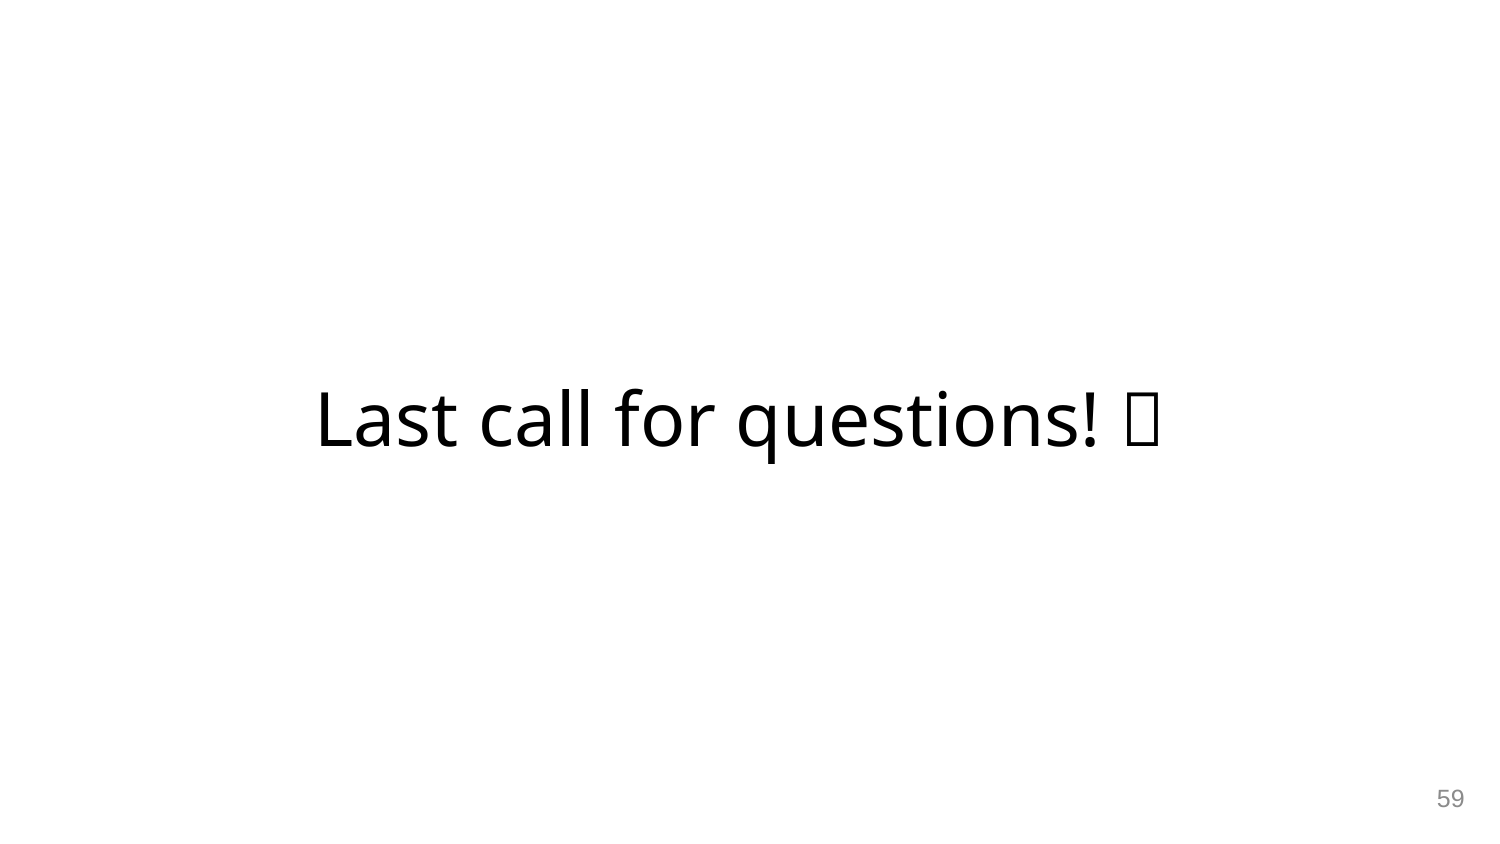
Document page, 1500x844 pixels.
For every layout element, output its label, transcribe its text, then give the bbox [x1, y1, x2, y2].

slide_number 59 [1389, 764, 1480, 830]
title Last call for questions! 📢 [51, 352, 1449, 491]
